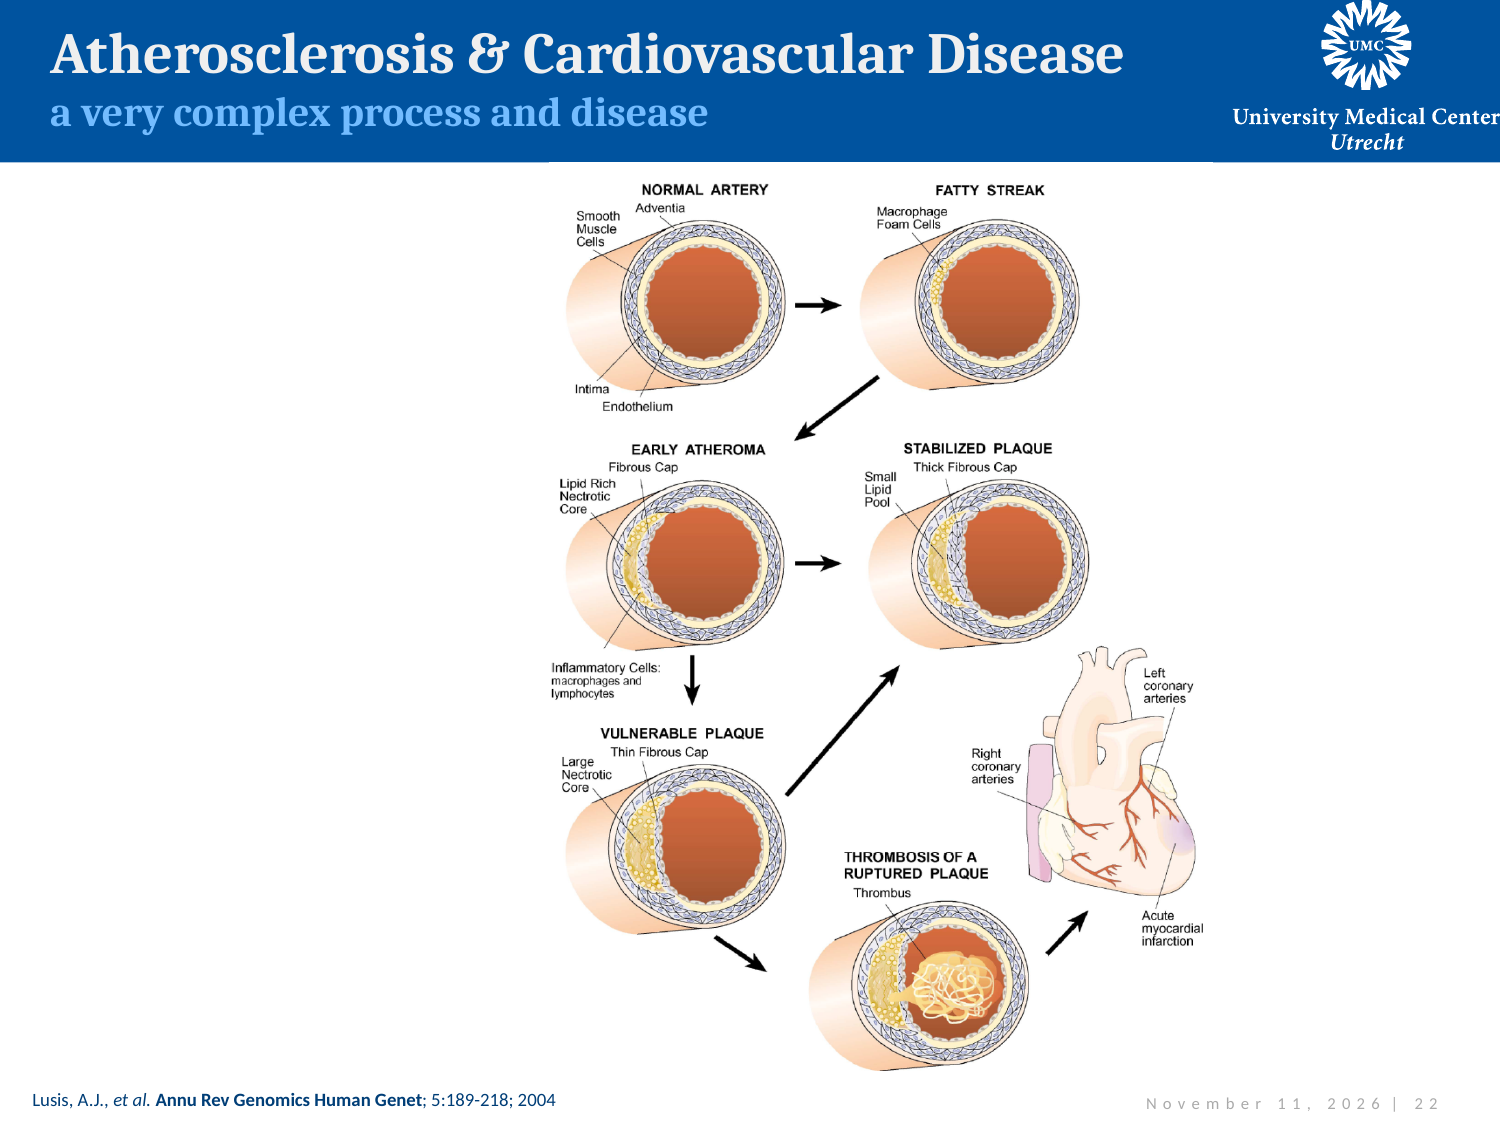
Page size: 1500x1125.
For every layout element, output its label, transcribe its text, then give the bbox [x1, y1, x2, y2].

text_box Lusis, A.J., et al. Annu Rev Genomics Human Genet; 5:189-218; 2004 [17, 1080, 768, 1118]
picture [549, 162, 1213, 1077]
title Atherosclerosis & Cardiovascular Disease a very complex process and disease [34, 0, 1238, 151]
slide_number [1068, 1087, 1453, 1118]
